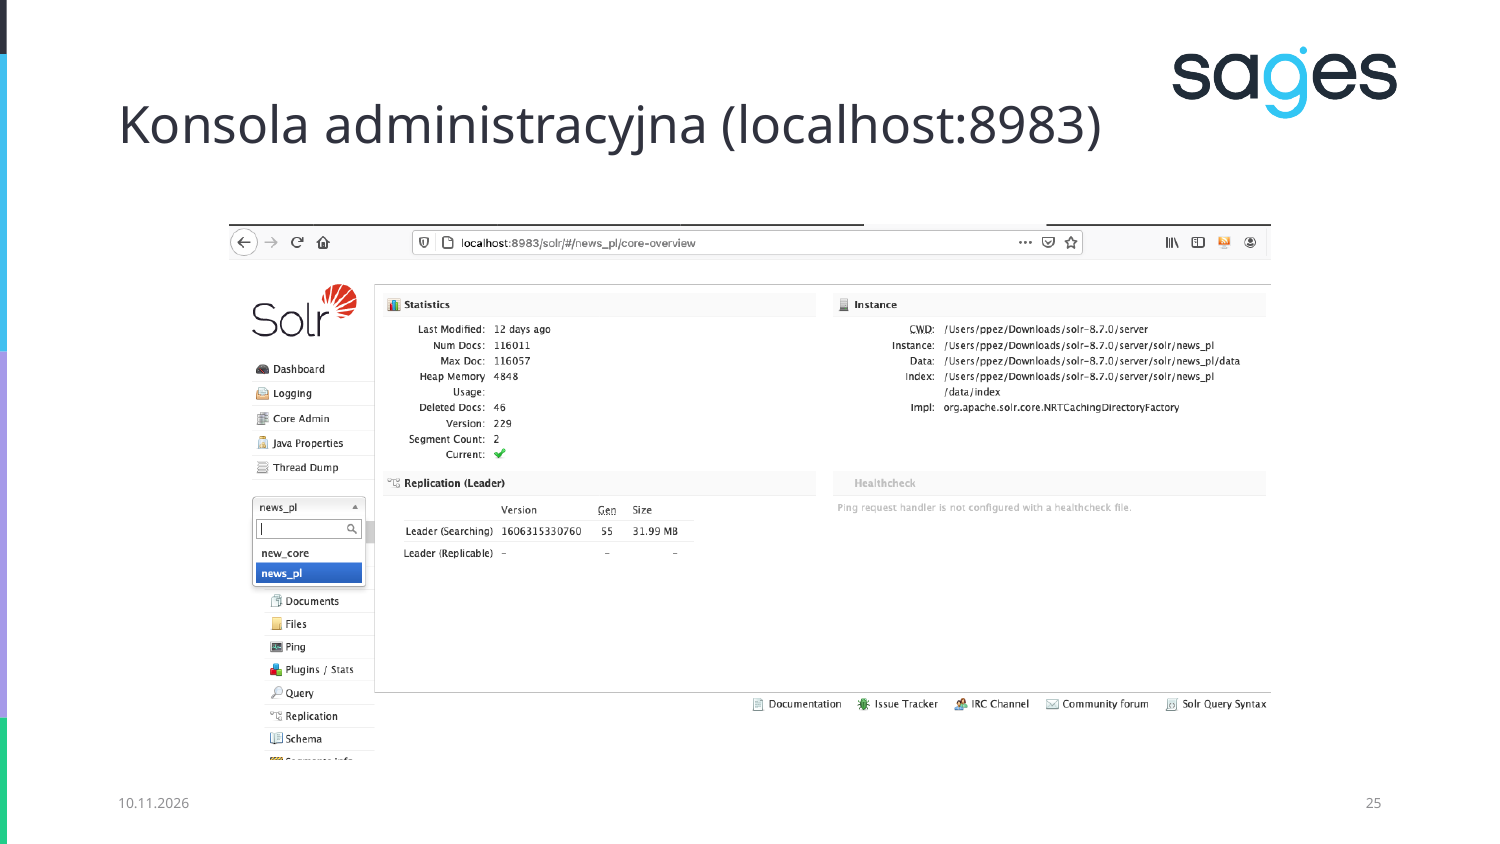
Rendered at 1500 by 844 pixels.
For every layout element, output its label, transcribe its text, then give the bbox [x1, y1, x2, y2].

title Konsola administracyjna (localhost:8983) [103, 44, 1397, 208]
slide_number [103, 782, 441, 827]
slide_number 25 [1059, 782, 1397, 827]
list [229, 224, 1271, 760]
